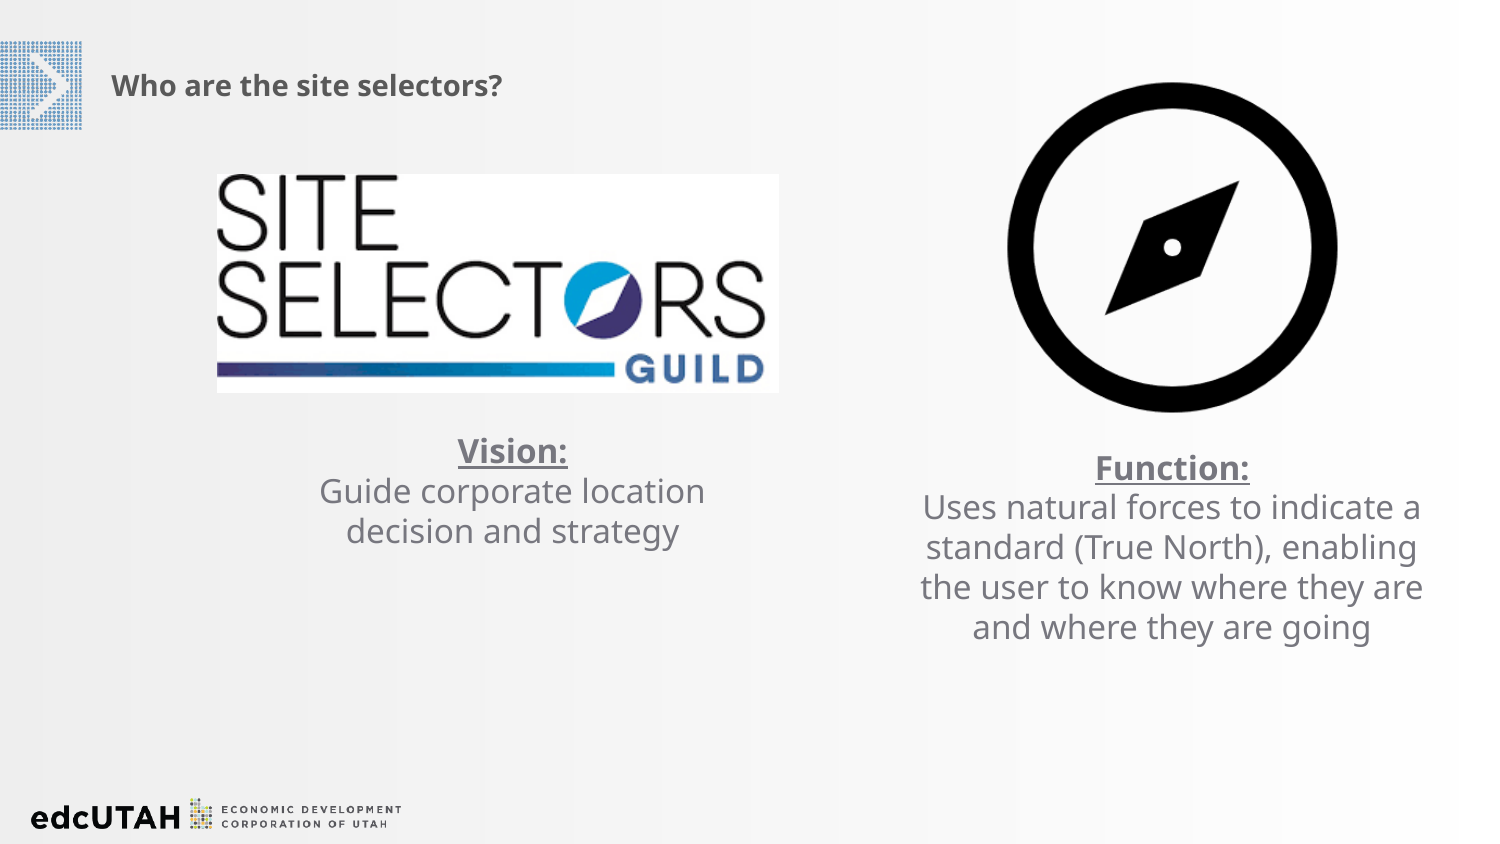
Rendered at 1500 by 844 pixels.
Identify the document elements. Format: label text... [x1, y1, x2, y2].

text_box Function: Uses natural forces to indicate a standard (True North), enabling the user to know where they are and where they are going [899, 439, 1446, 654]
title Who are the site selectors? [103, 66, 958, 217]
picture [217, 174, 780, 394]
picture [31, 798, 401, 829]
picture [0, 41, 82, 130]
picture [963, 39, 1381, 457]
list Vision: Guide corporate location decision and strategy [239, 245, 786, 735]
